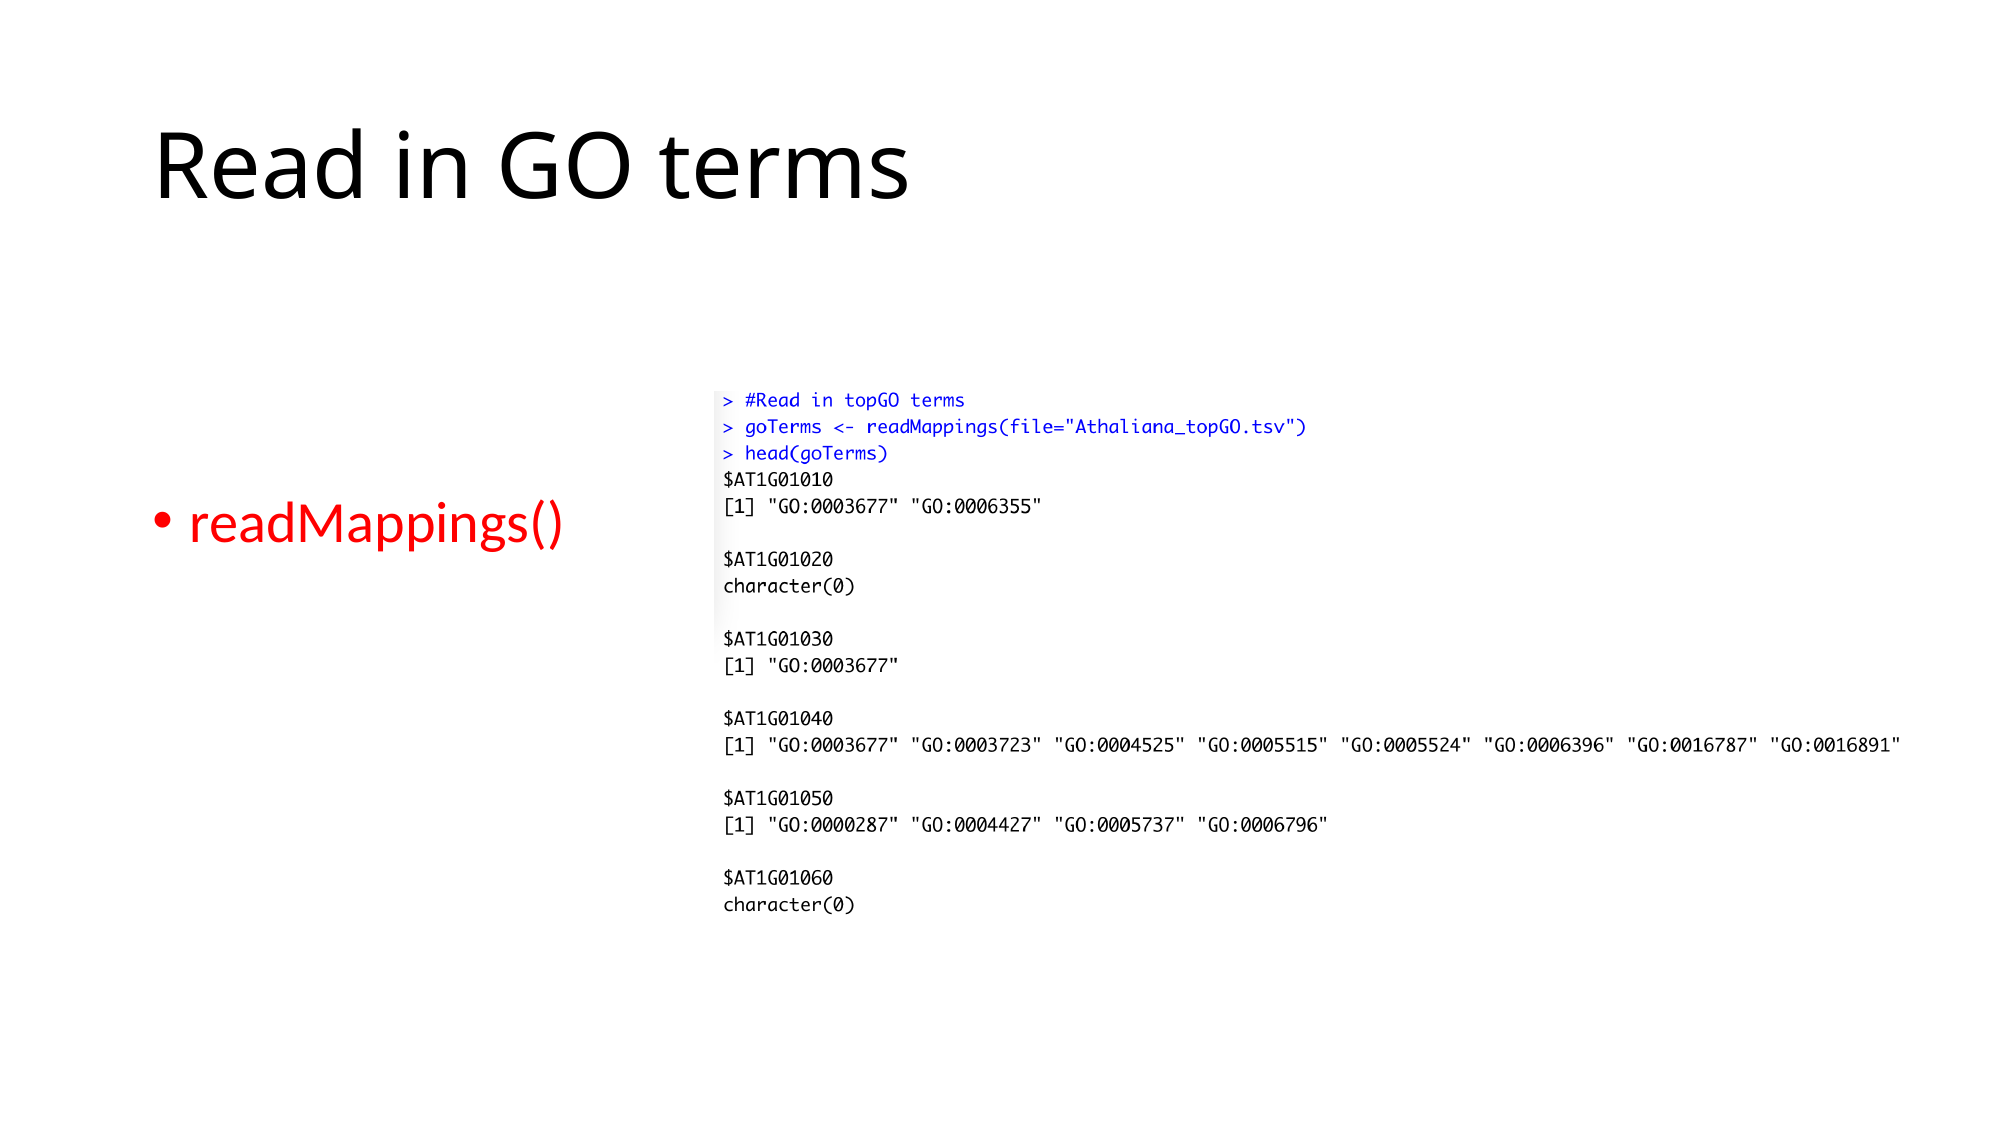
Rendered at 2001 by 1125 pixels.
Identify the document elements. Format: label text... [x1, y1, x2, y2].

picture [714, 391, 1957, 921]
list readMappings() [137, 484, 715, 1014]
title Read in GO terms [137, 59, 1863, 278]
